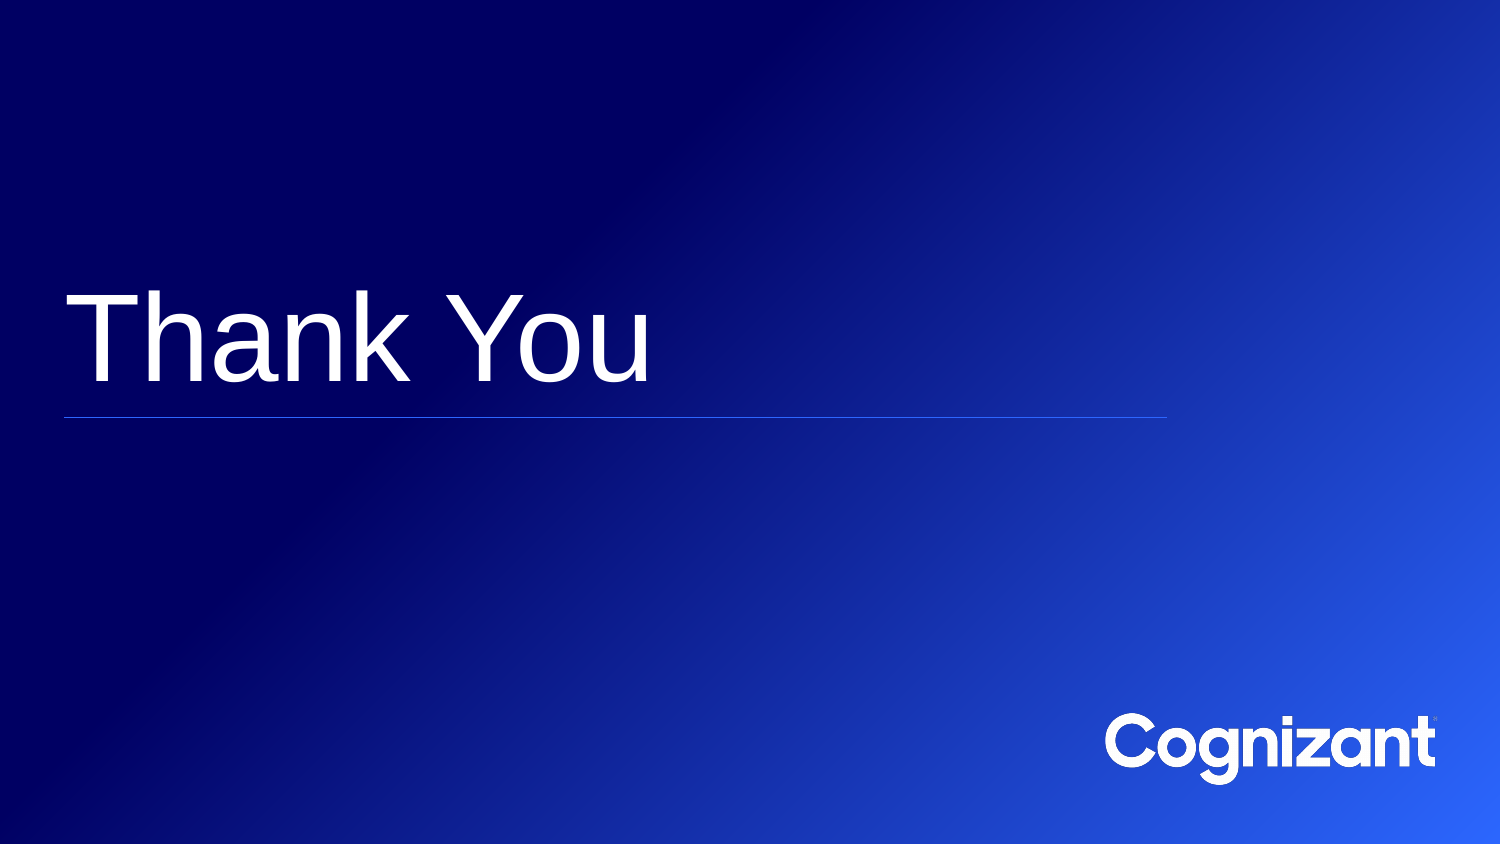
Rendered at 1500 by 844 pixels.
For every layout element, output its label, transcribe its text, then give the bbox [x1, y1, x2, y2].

title Thank You [64, 273, 732, 410]
